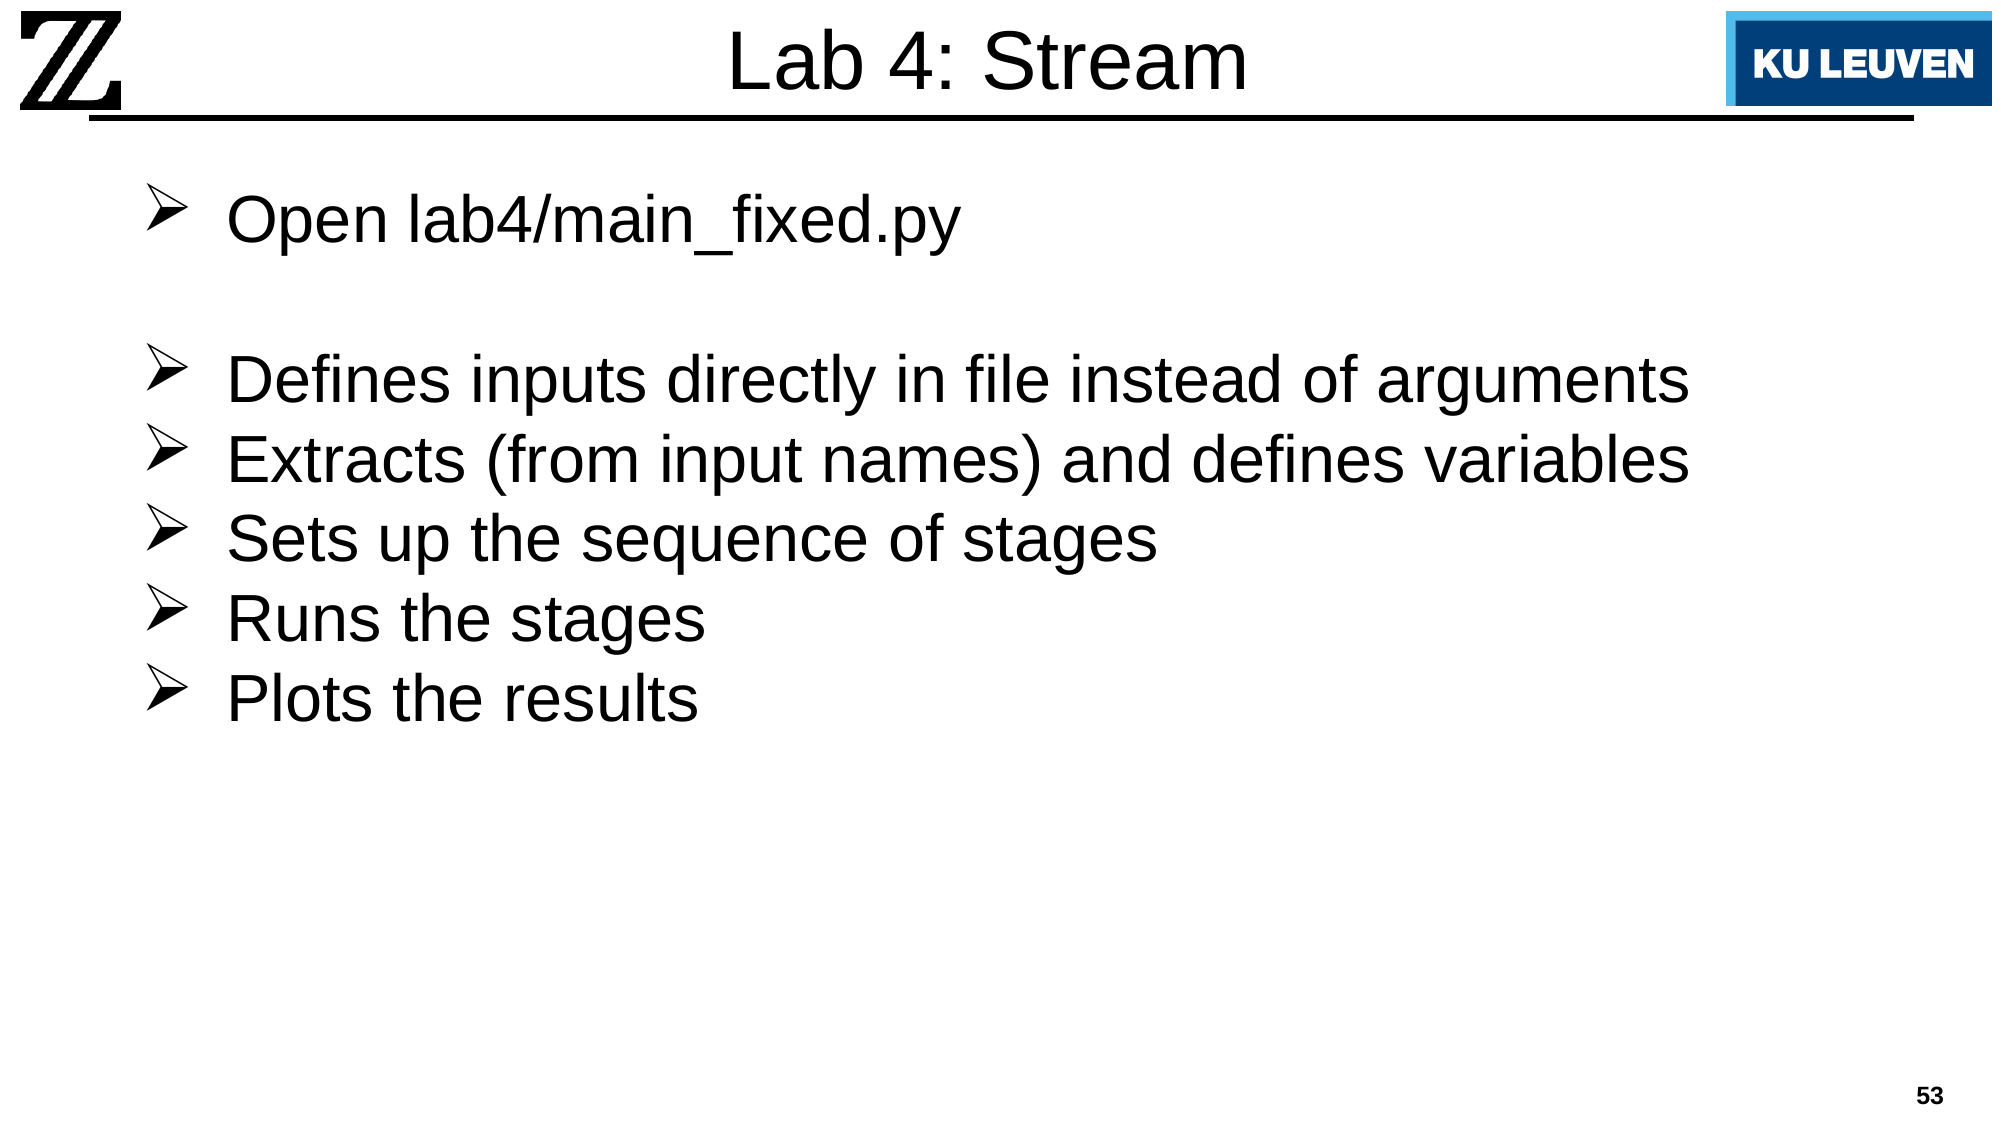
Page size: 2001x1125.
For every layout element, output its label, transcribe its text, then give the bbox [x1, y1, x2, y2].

picture [1863, 11, 1992, 106]
text_box Open lab4/main_fixed.py Defines inputs directly in file instead of arguments Extracts (from input names) and defines variables Sets up the sequence of stages Runs the stages Plots the results [126, 168, 2000, 743]
title Lab 4: Stream [137, 6, 1863, 118]
picture [20, 9, 121, 110]
